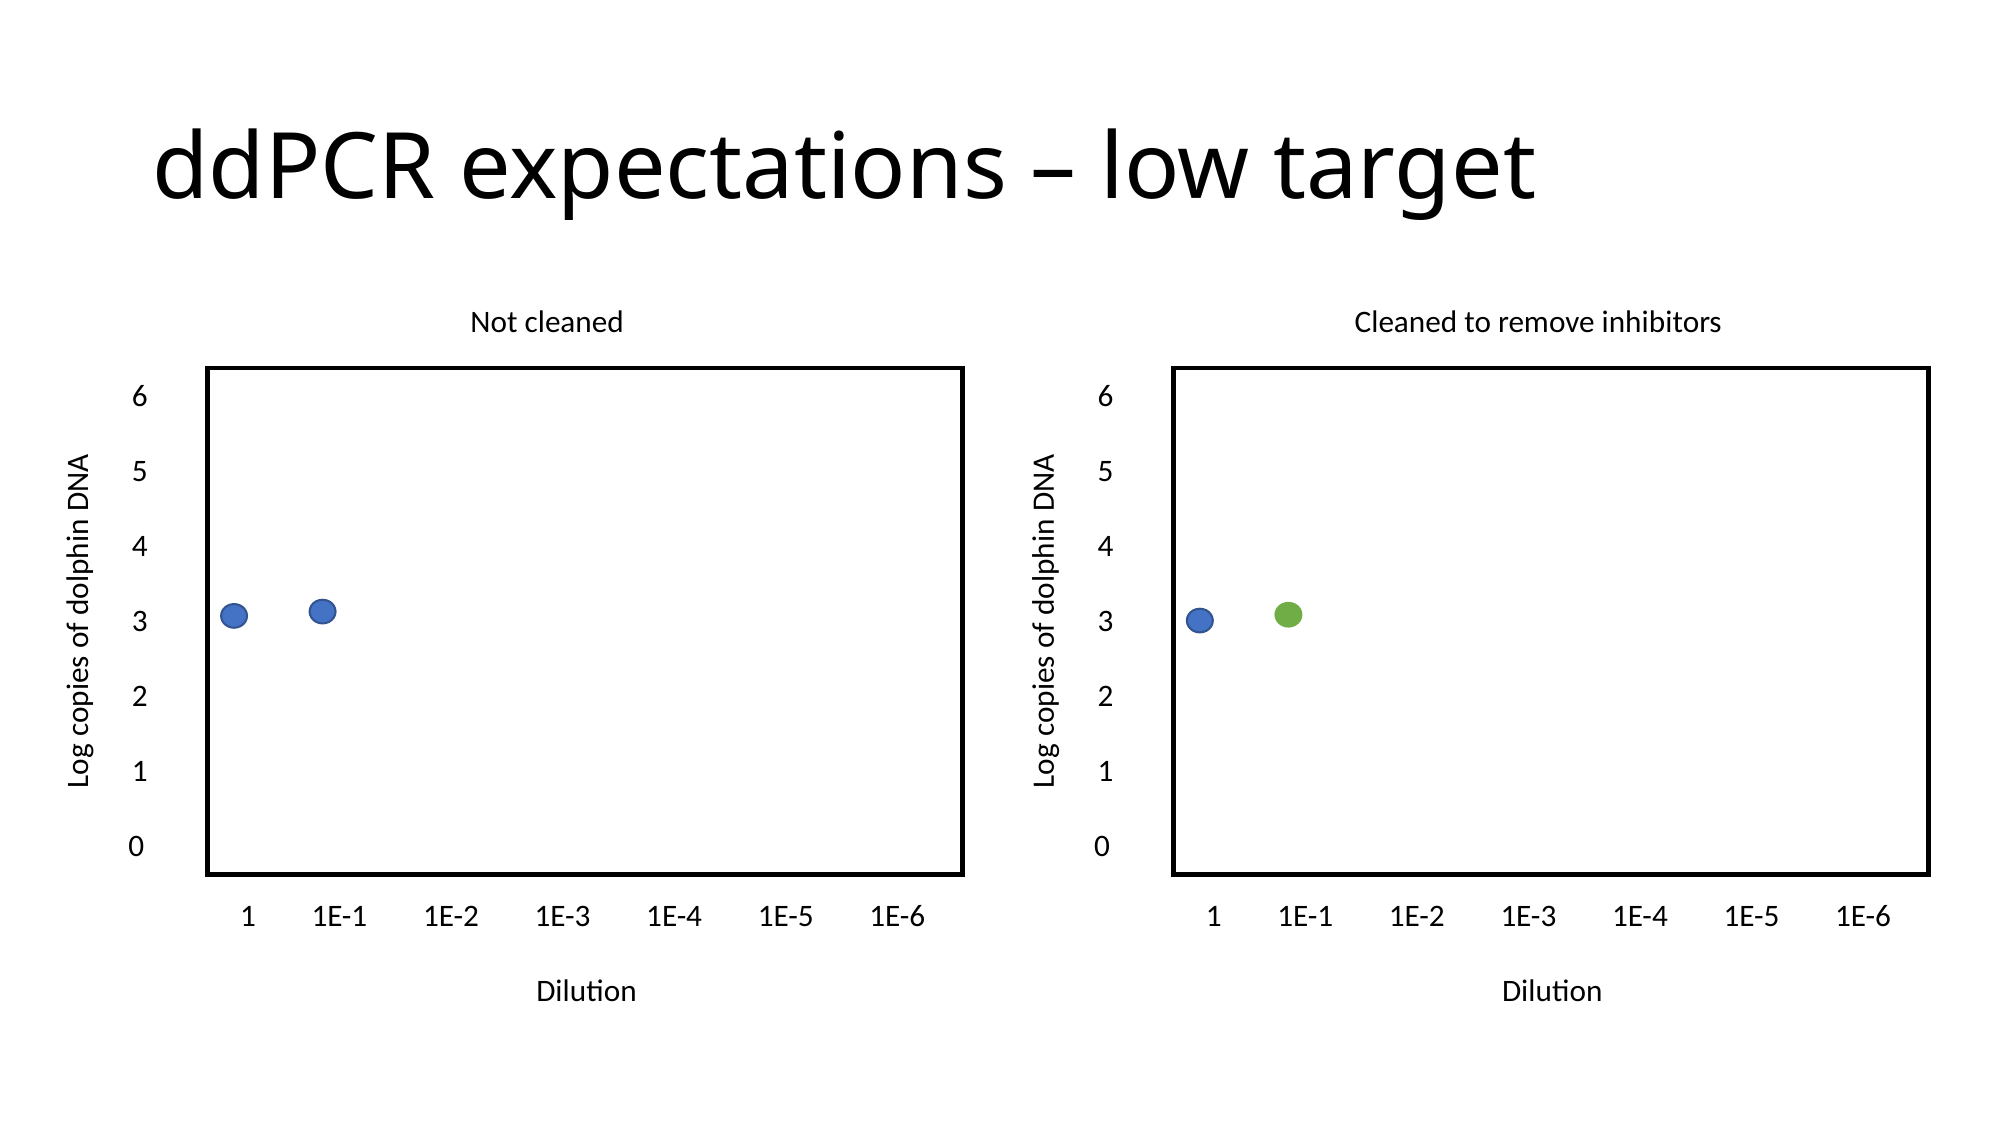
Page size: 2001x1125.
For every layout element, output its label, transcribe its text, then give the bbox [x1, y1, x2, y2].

text_box Not cleaned [362, 293, 733, 346]
text_box Cleaned to remove inhibitors [1308, 293, 1769, 346]
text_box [49, 368, 975, 1017]
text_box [1015, 368, 1940, 1017]
title ddPCR expectations – low target [137, 59, 1863, 278]
